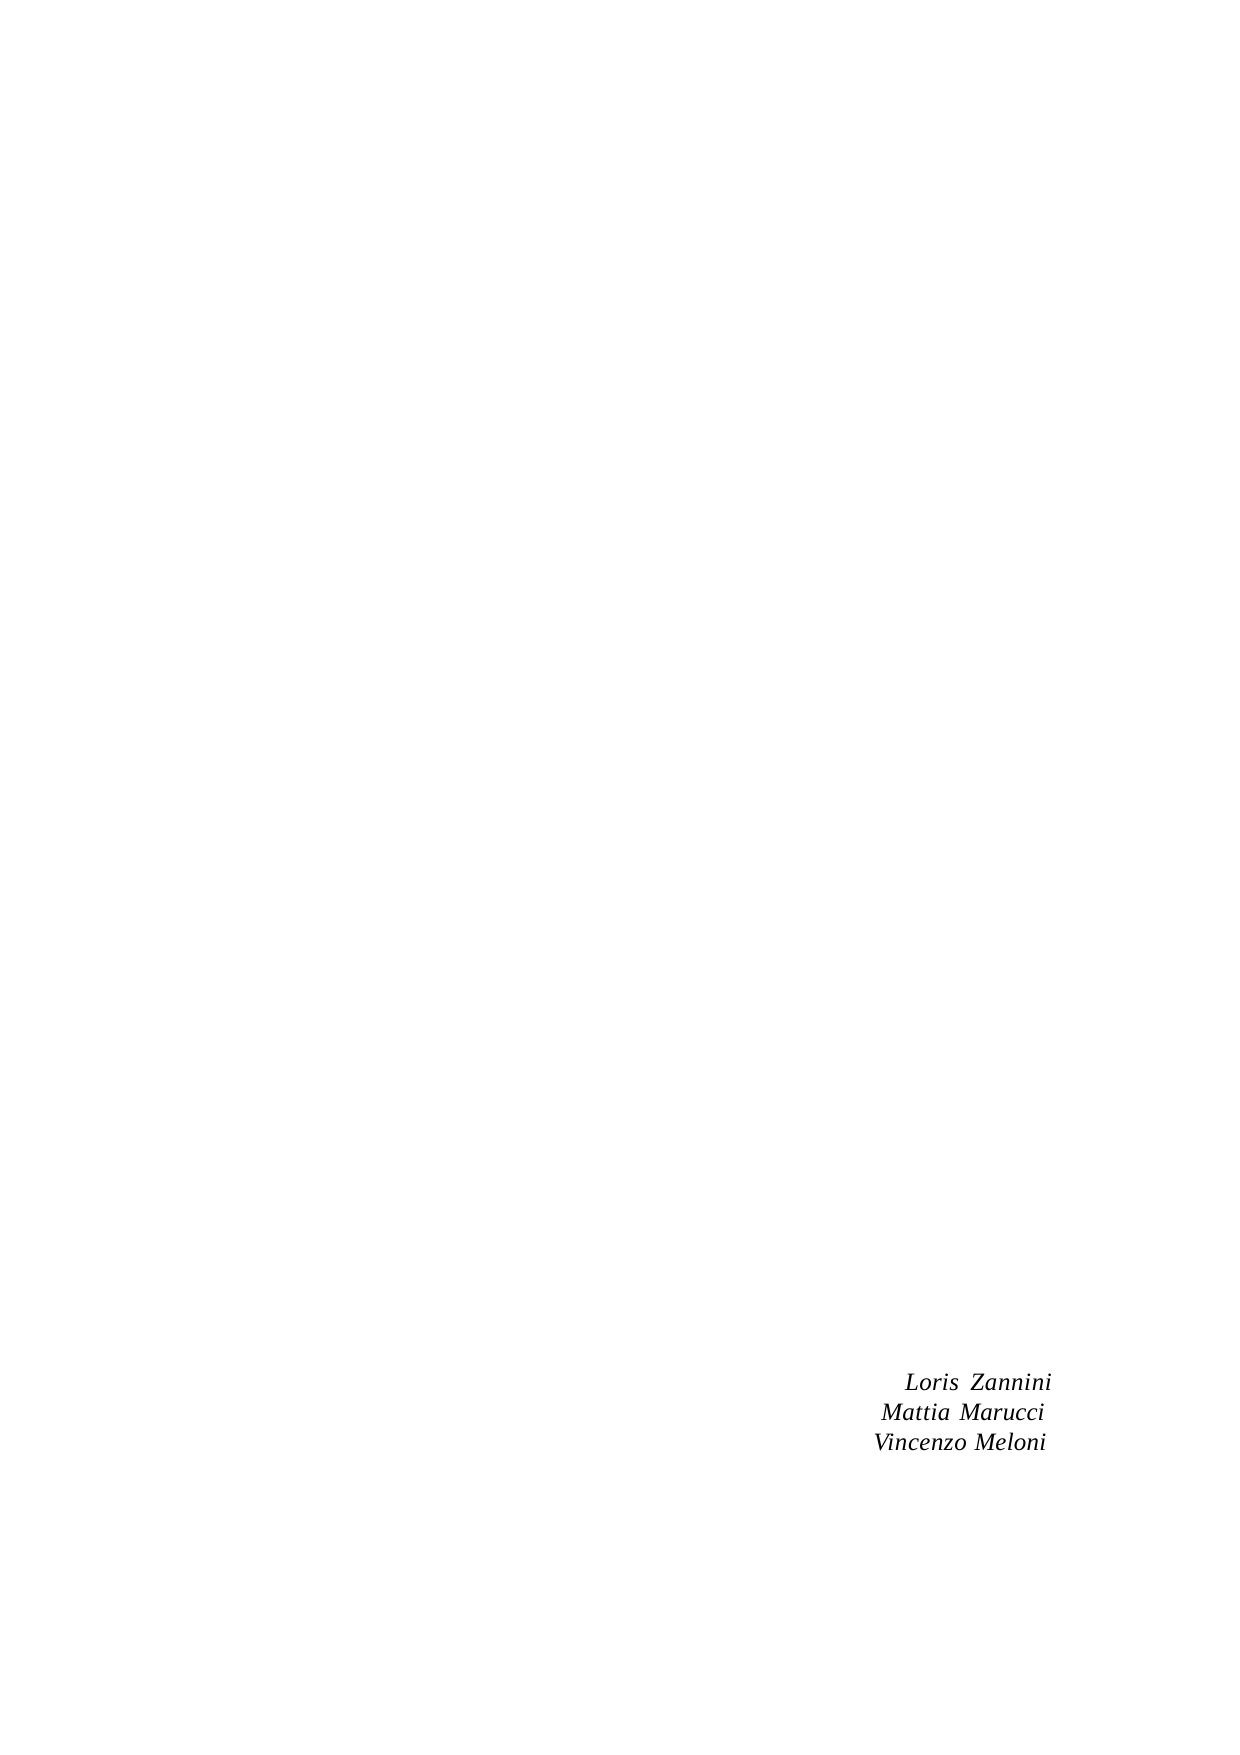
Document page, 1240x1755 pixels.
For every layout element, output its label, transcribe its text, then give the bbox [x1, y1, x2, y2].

text_box Loris Zannini Mattia Marucci Vincenzo Meloni [871, 1363, 1054, 1456]
